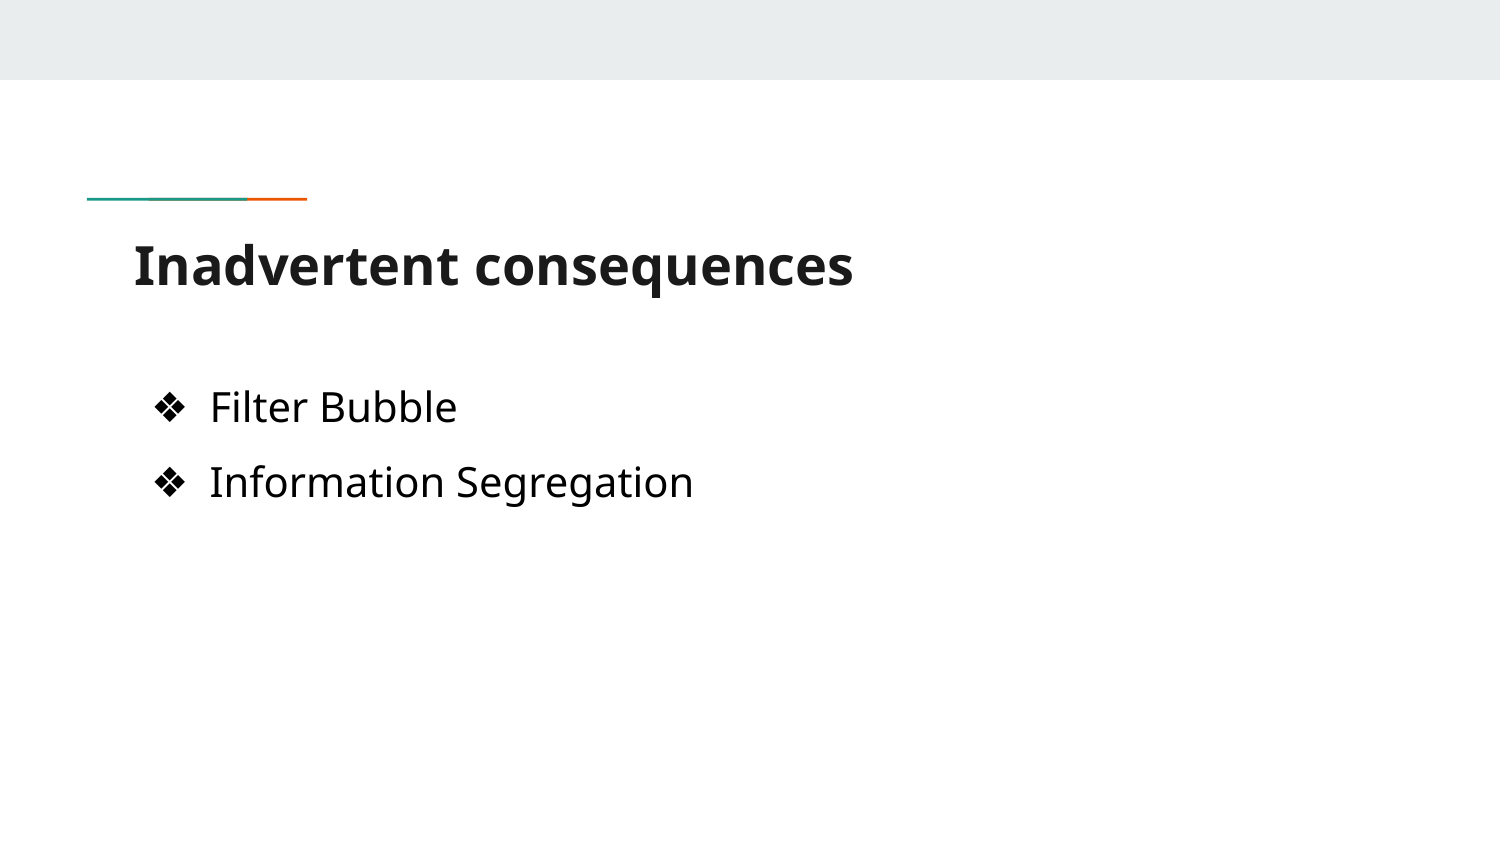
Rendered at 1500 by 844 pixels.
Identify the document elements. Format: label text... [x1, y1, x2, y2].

list Filter Bubble Information Segregation [119, 341, 1381, 712]
title Inadvertent consequences [119, 216, 1381, 305]
